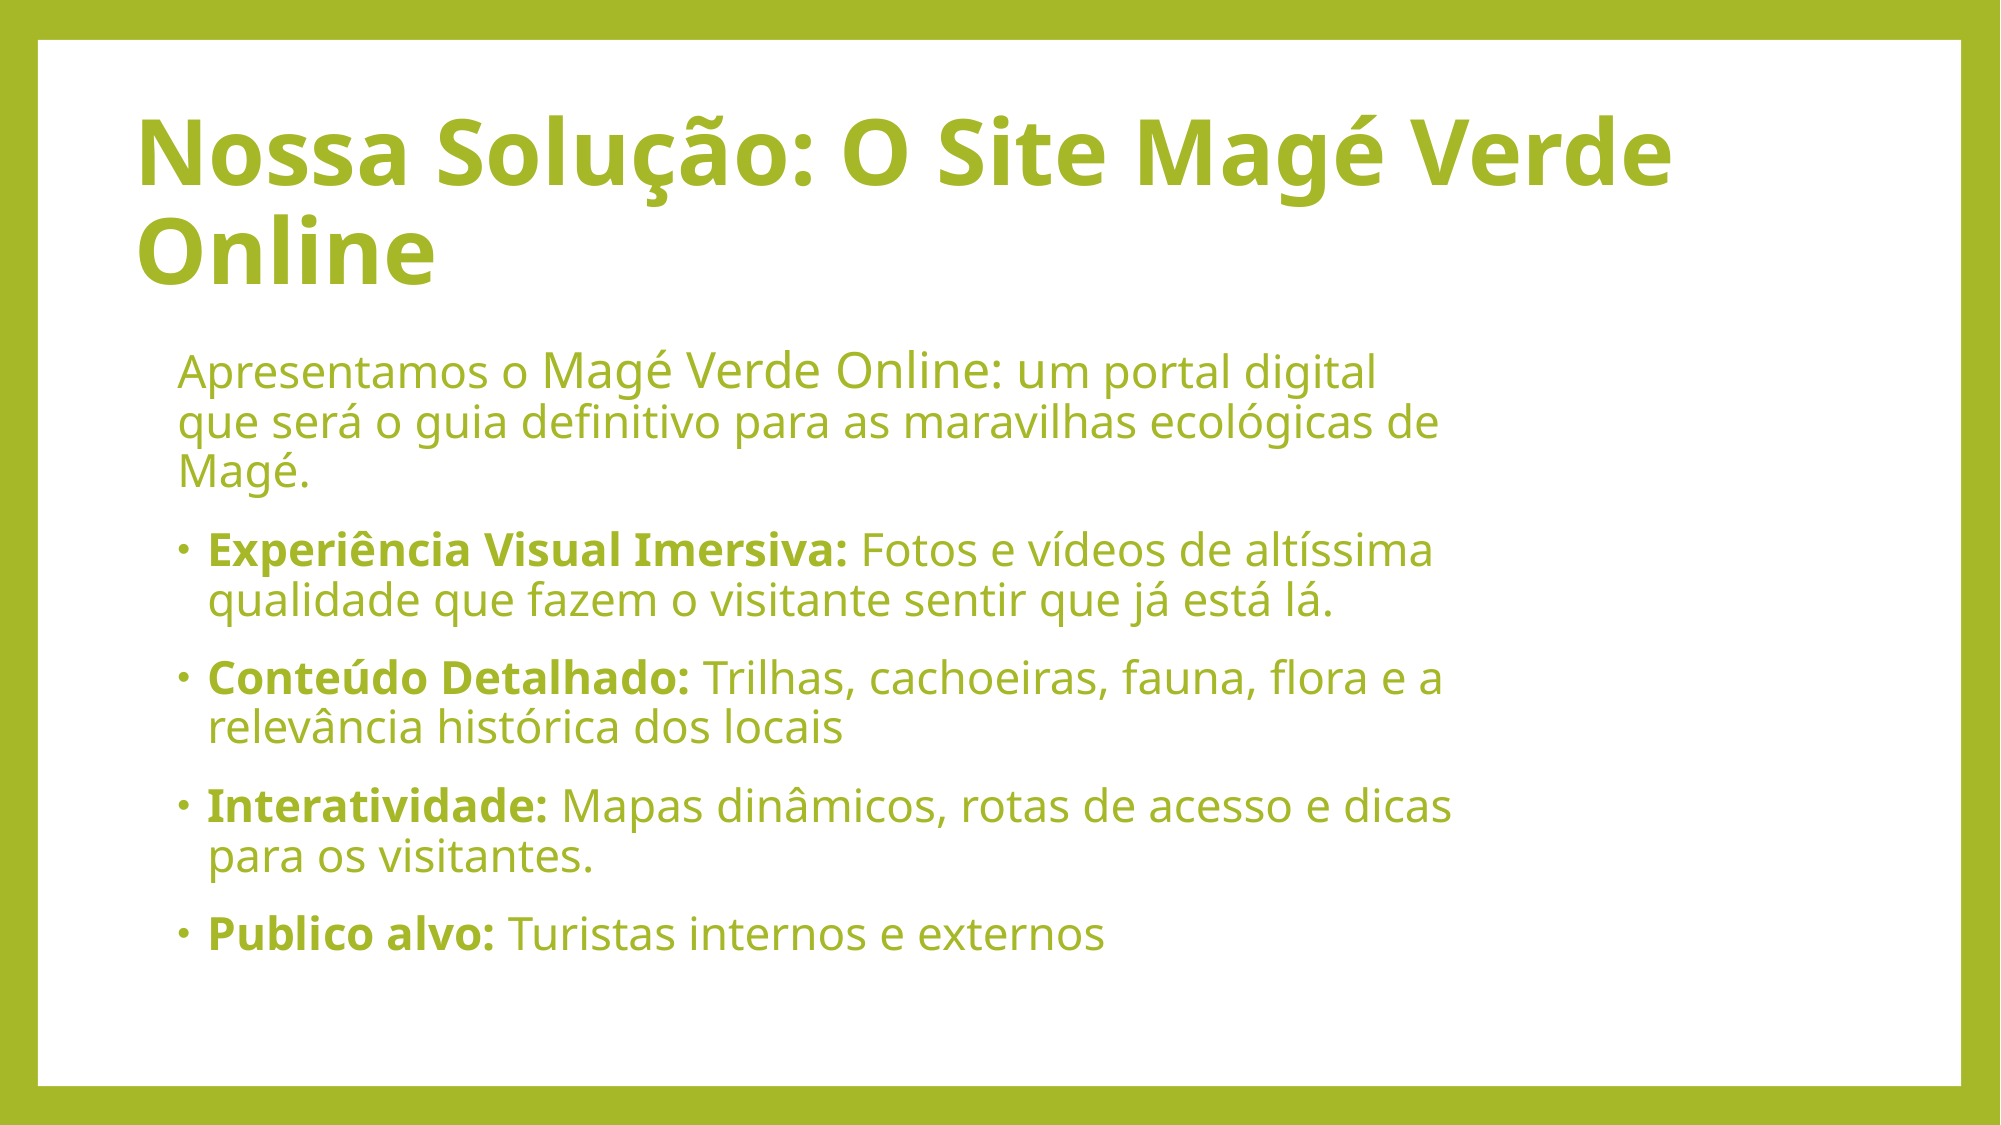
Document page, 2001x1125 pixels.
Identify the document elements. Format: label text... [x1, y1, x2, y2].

title Nossa Solução: O Site Magé Verde Online [119, 94, 1740, 317]
list Apresentamos o Magé Verde Online: um portal digital que será o guia definitivo para as maravilhas ecológicas de Magé. Experiência Visual Imersiva: Fotos e vídeos de altíssima qualidade que fazem o visitante sentir que já está lá. Conteúdo Detalhado: Trilhas, cachoeiras, fauna, flora e a relevância histórica dos locais Interatividade: Mapas dinâmicos, rotas de acesso e dicas para os visitantes. Publico alvo: Turistas internos e externos [154, 337, 1486, 985]
